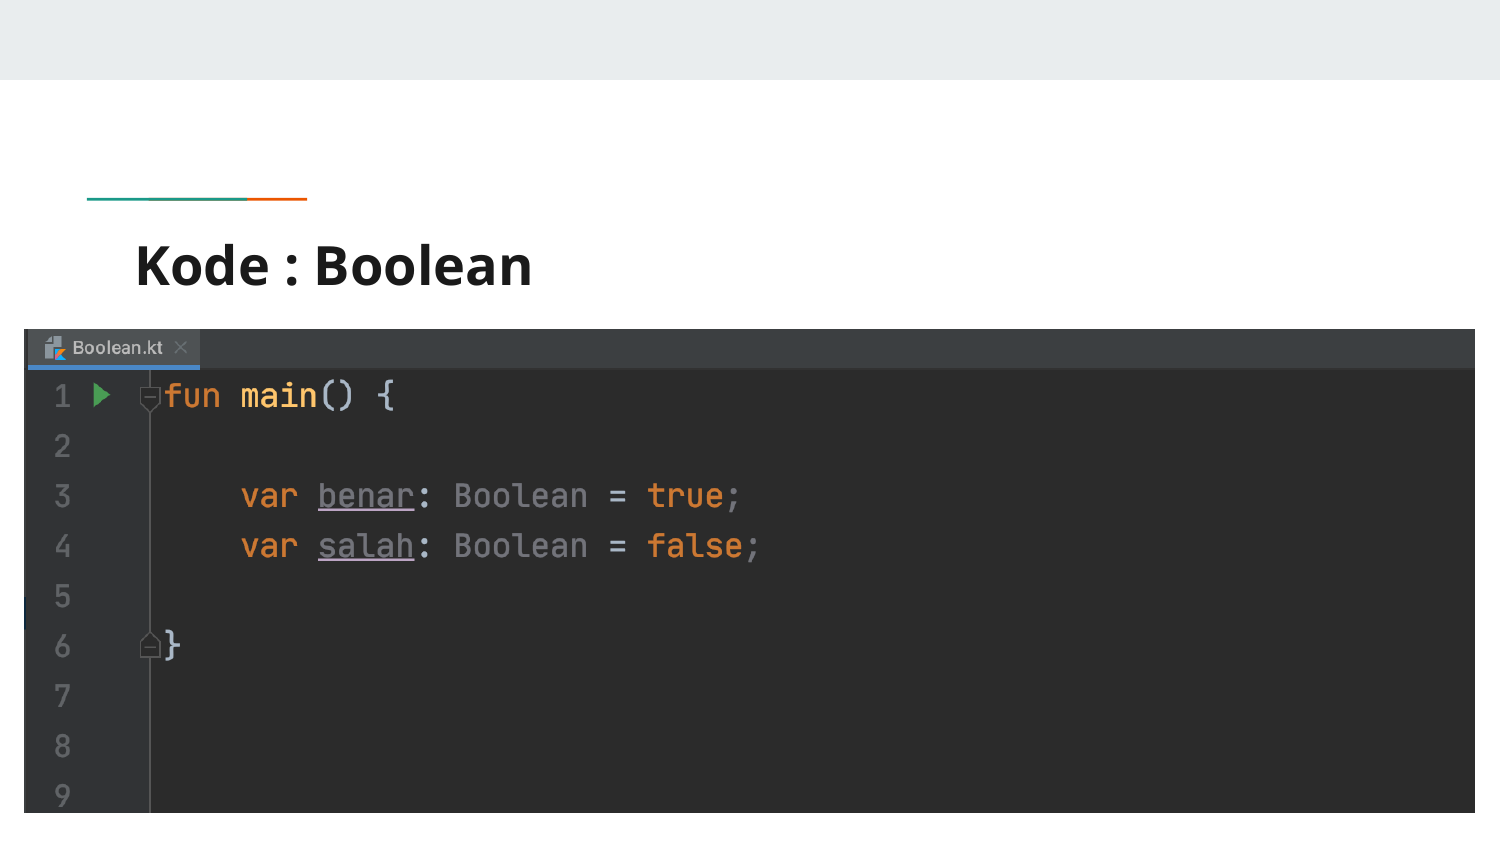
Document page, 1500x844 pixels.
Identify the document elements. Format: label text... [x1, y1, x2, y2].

title Kode : Boolean [119, 216, 1381, 305]
picture [24, 328, 1476, 813]
